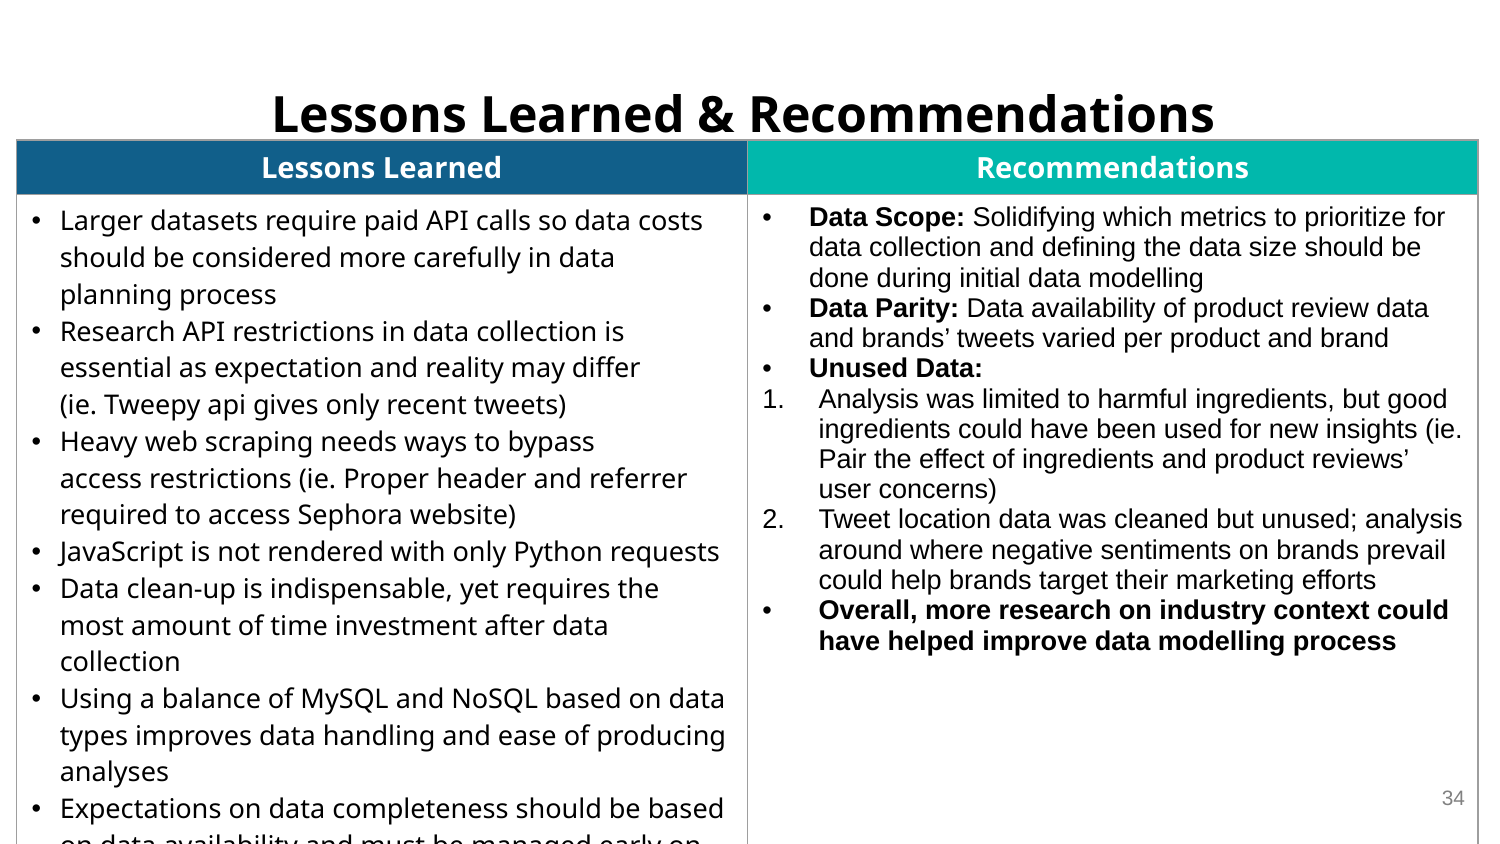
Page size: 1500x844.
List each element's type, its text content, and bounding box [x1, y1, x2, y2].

table_cell Larger datasets require paid API calls so data costs should be considered more carefully in data planning process Research API restrictions in data collection is essential as expectation and reality may differ (ie. Tweepy api gives only recent tweets) Heavy web scraping needs ways to bypass access restrictions (ie. Proper header and referrer required to access Sephora website) JavaScript is not rendered with only Python requests Data clean-up is indispensable, yet requires the most amount of time investment after data collection Using a balance of MySQL and NoSQL based on data types improves data handling and ease of producing analyses Expectations on data completeness should be based on data availability and must be managed early on GCP allows for synchronized working environment for team [17, 195, 747, 844]
table_cell Data Scope: Solidifying which metrics to prioritize for data collection and defining the data size should be done during initial data modelling Data Parity: Data availability of product review data and brands’ tweets varied per product and brand Unused Data: Analysis was limited to harmful ingredients, but good ingredients could have been used for new insights (ie. Pair the effect of ingredients and product reviews’ user concerns) Tweet location data was cleaned but unused; analysis around where negative sentiments on brands prevail could help brands target their marketing efforts Overall, more research on industry context could have helped improve data modelling process [748, 195, 1477, 844]
table_header Lessons Learned [17, 141, 747, 194]
table_header Recommendations [748, 141, 1477, 194]
title Lessons Learned & Recommendations [75, 67, 1425, 139]
